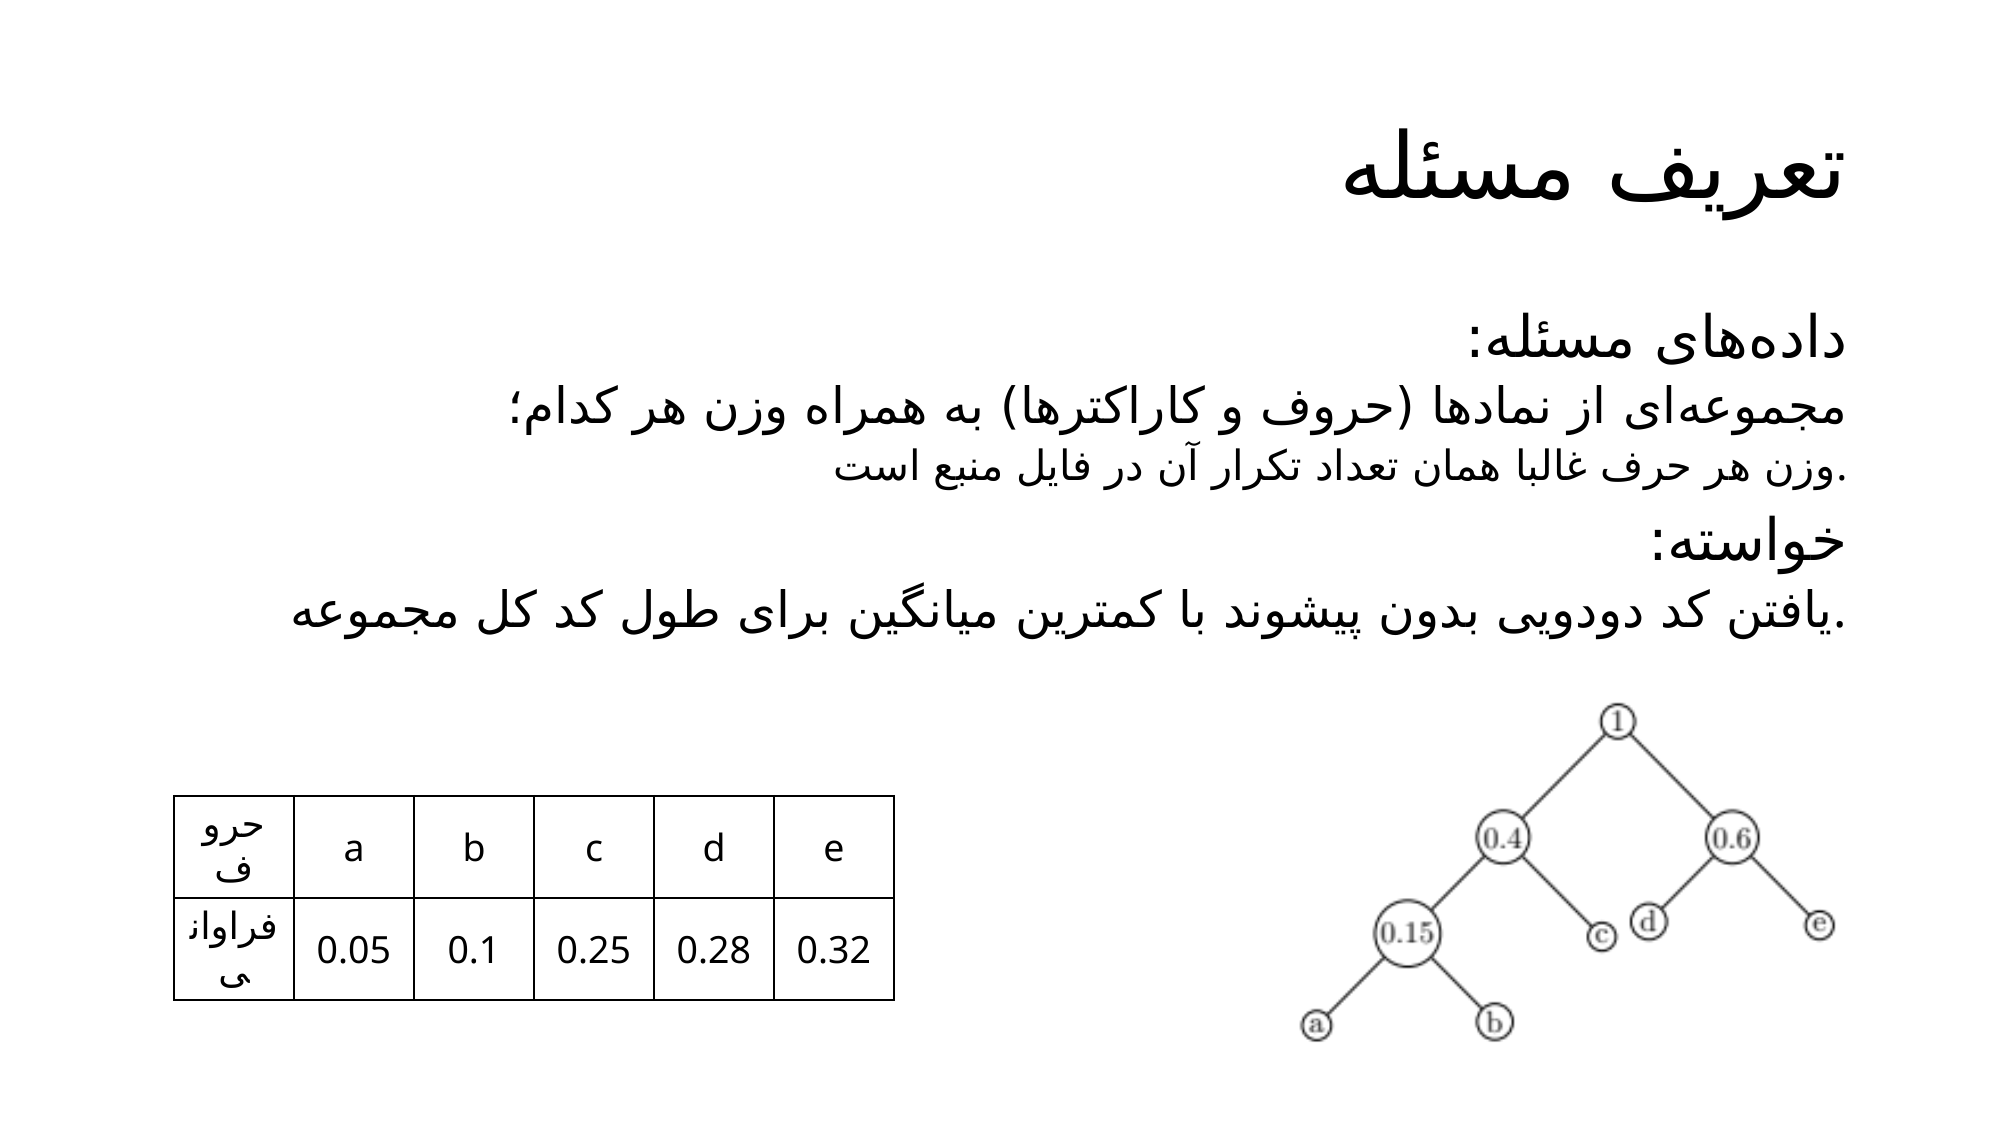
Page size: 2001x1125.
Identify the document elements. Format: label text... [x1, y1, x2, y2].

table_header c [535, 797, 653, 897]
table_header b [415, 797, 533, 897]
table_cell 0.28 [655, 899, 773, 999]
table_cell فراوانی [175, 899, 293, 999]
table_header حروف [175, 797, 293, 897]
list داده‌های مسئله: مجموعه‌ای از نمادها (حروف و کاراکترها) به همراه وزن هر کدام؛ وزن هر حرف غالبا همان تعداد تکرار آن در فایل منبع است. خواسته: یافتن کد دودویی بدون پیشوند با کمترین میانگین برای طول کد کل مجموعه. [137, 299, 1863, 1014]
table_header e [775, 797, 893, 897]
table_cell 0.1 [415, 899, 533, 999]
table_header a [295, 797, 413, 897]
title تعریف مسئله [137, 59, 1863, 278]
table_cell 0.32 [775, 899, 893, 999]
table_header d [655, 797, 773, 897]
table_cell 0.25 [535, 899, 653, 999]
table_cell 0.05 [295, 899, 413, 999]
picture [1262, 674, 1863, 1067]
